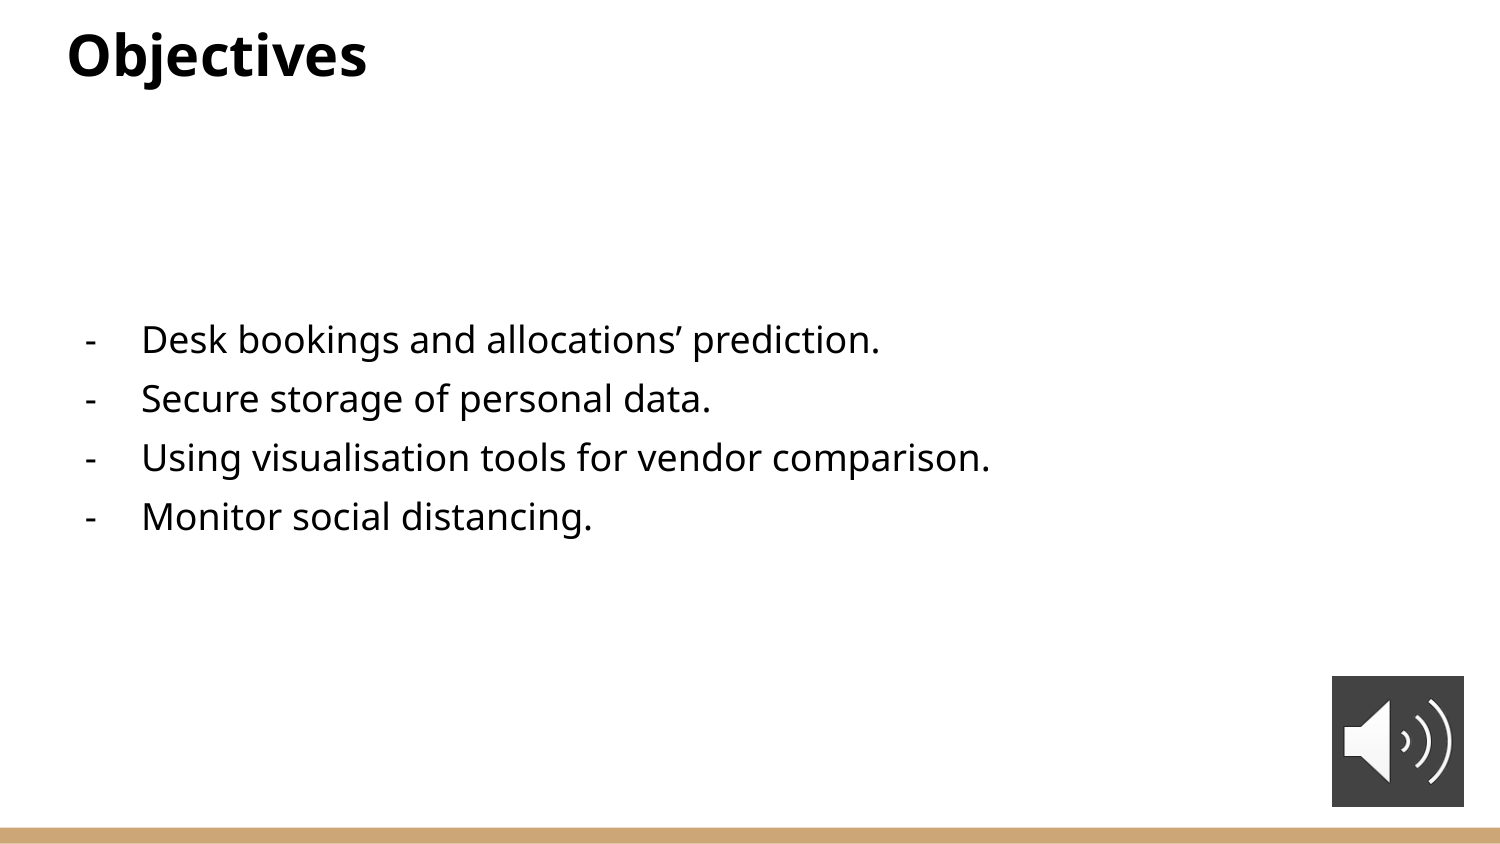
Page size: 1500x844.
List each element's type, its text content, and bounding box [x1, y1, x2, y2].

picture [1330, 674, 1465, 809]
list Desk bookings and allocations’ prediction. Secure storage of personal data. Using visualisation tools for vendor comparison. Monitor social distancing. [51, 291, 1449, 616]
title Objectives [51, 0, 1449, 109]
